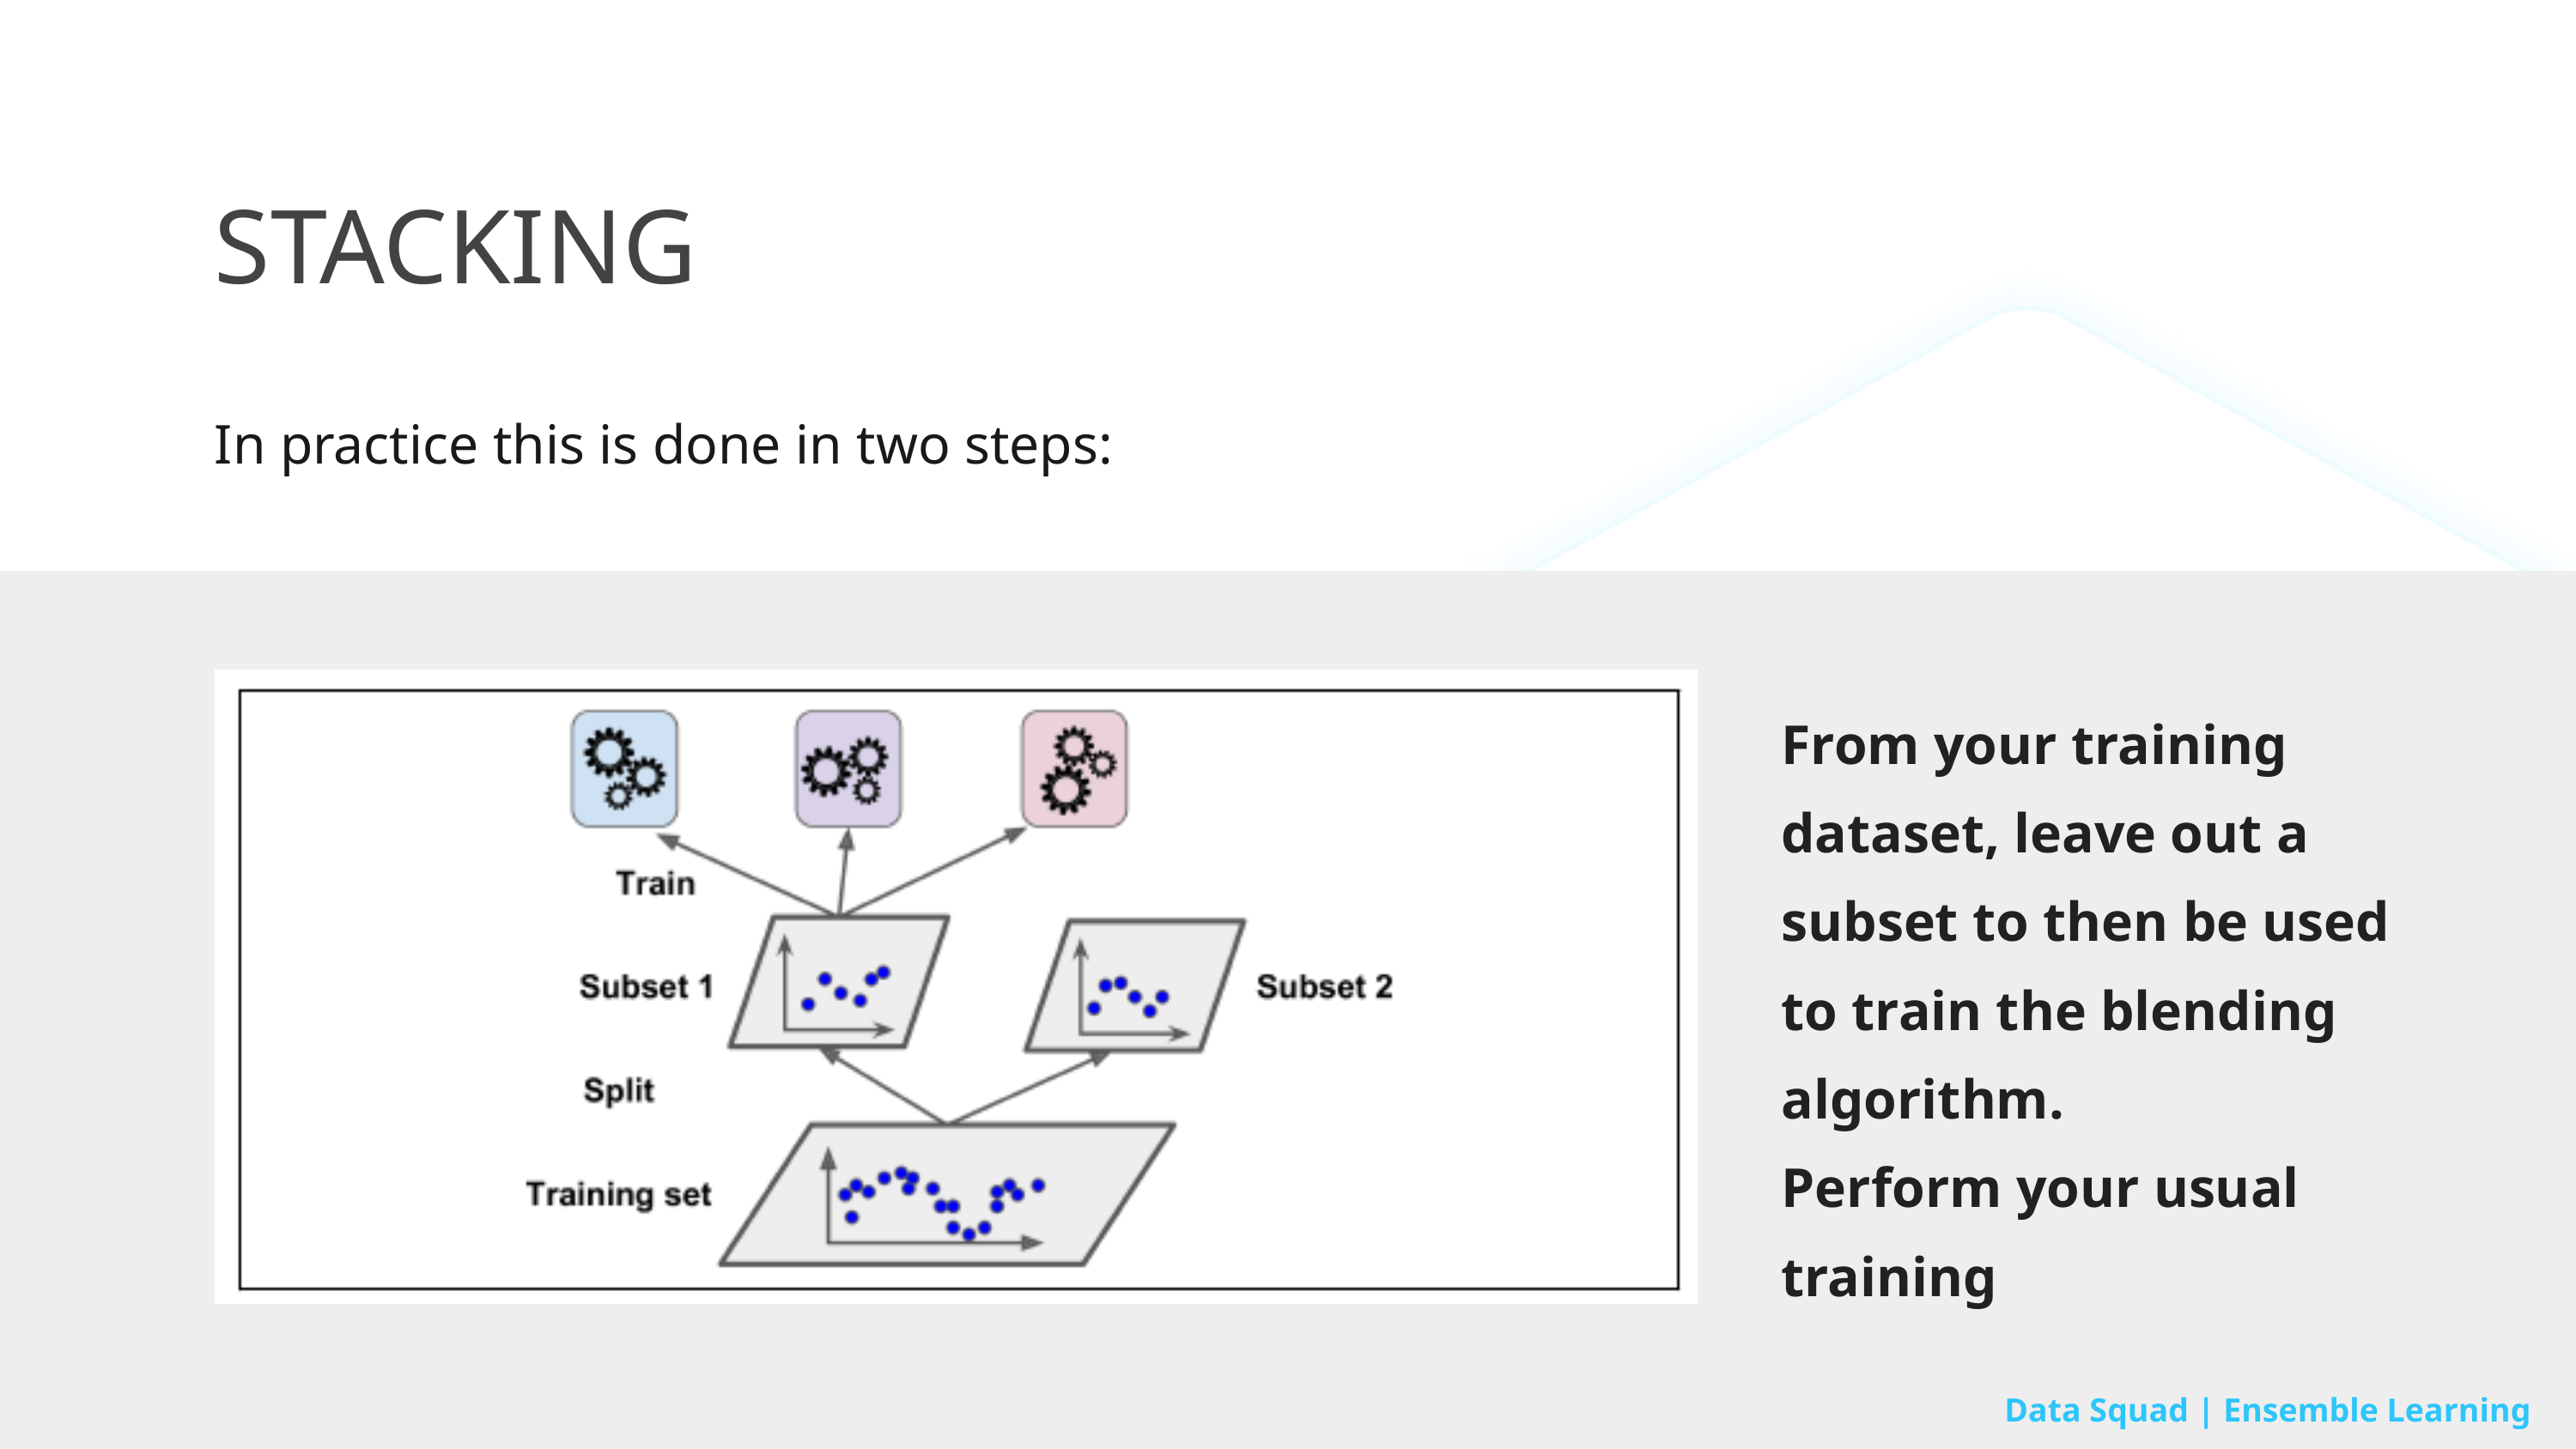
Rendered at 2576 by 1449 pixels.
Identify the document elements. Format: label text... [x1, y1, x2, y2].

text_box [214, 670, 1698, 1304]
text_box [0, 570, 2576, 1449]
text_box STACKING [214, 190, 2464, 307]
text_box Data Squad | Ensemble Learning [946, 1374, 2532, 1429]
text_box From your training dataset, leave out a subset to then be used to train the blending algorithm. Perform your usual training [1781, 685, 2432, 1374]
text_box In practice this is done in two steps: [214, 385, 2398, 476]
text_box [0, 0, 2576, 570]
